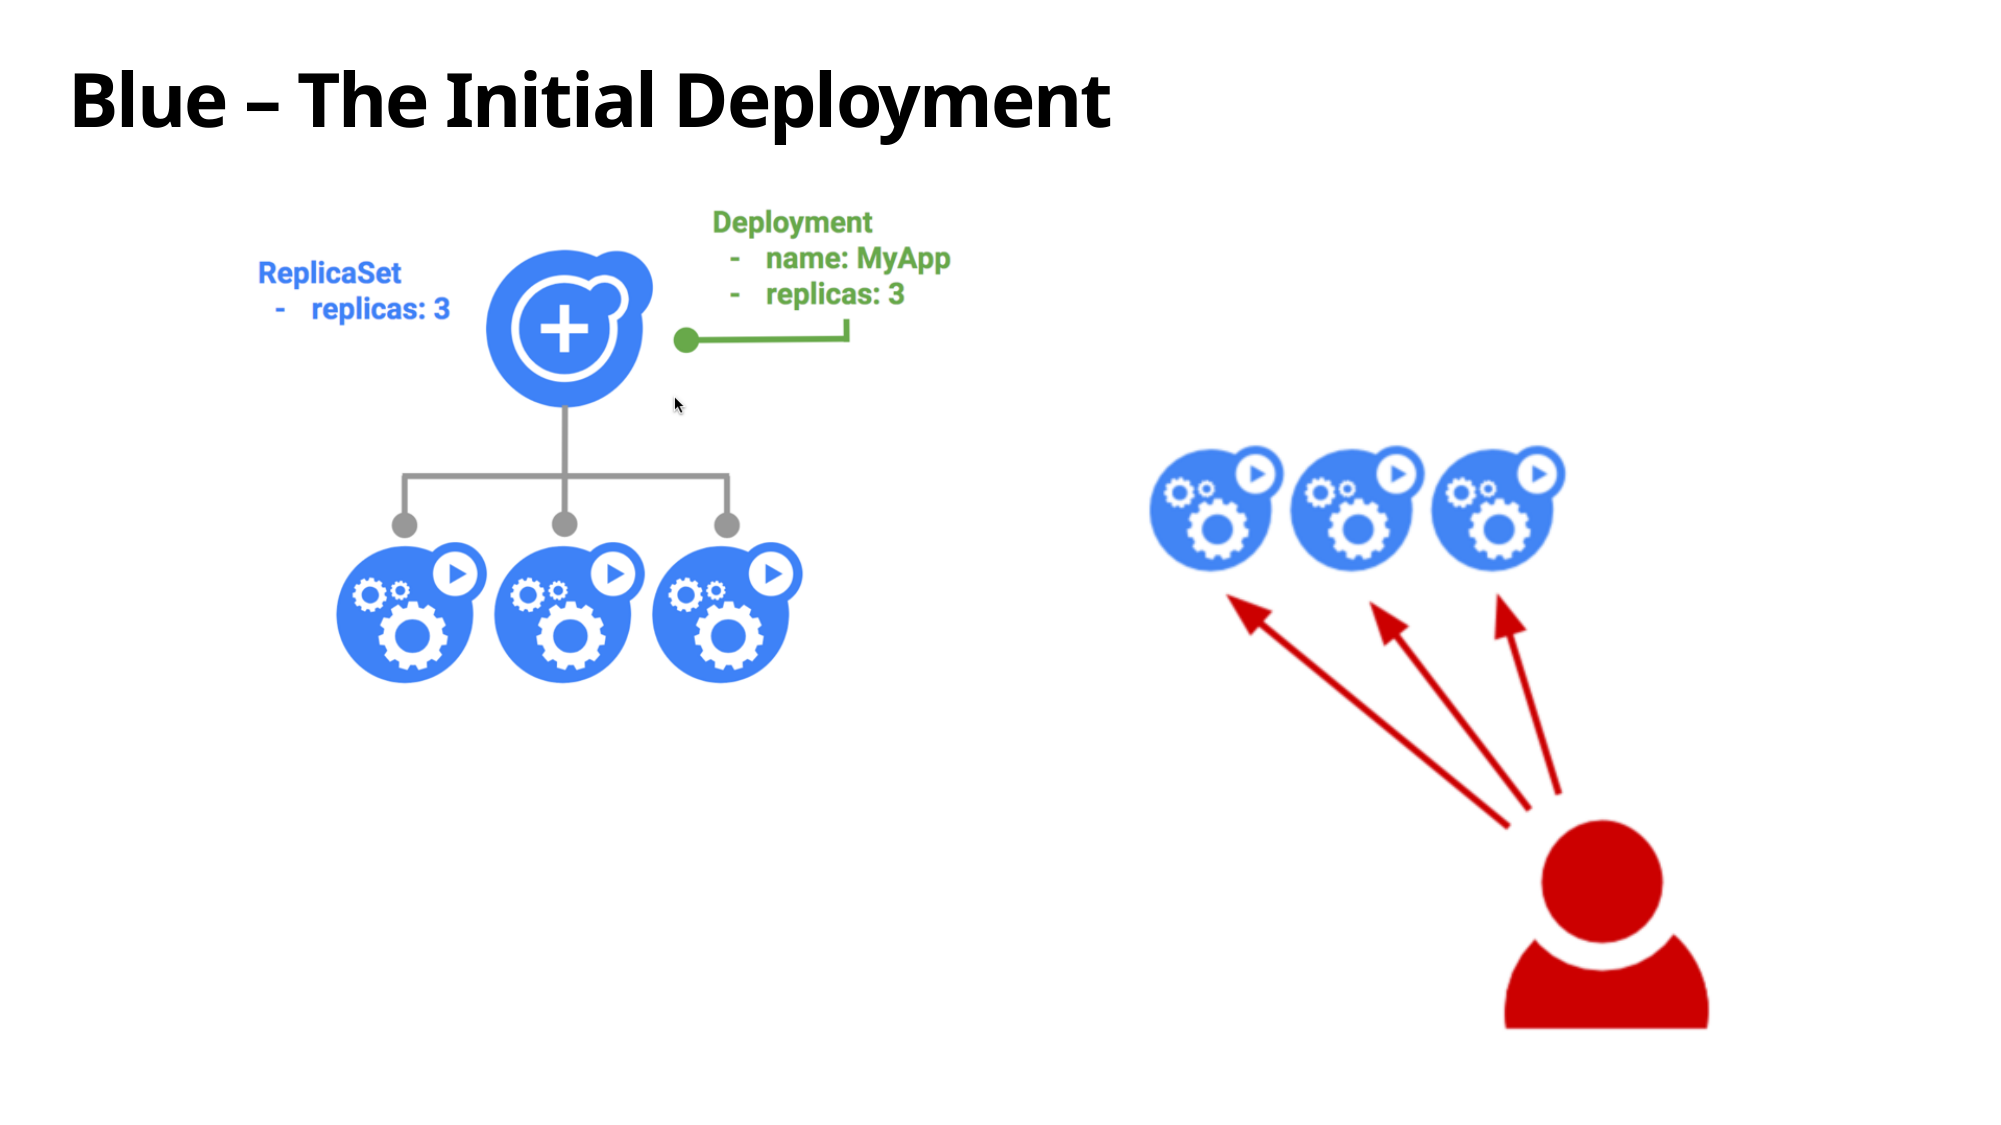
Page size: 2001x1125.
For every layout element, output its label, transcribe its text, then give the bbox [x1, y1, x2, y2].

title Blue – The Initial Deployment [44, 47, 1957, 196]
picture [1117, 410, 1732, 1057]
picture [242, 194, 966, 702]
